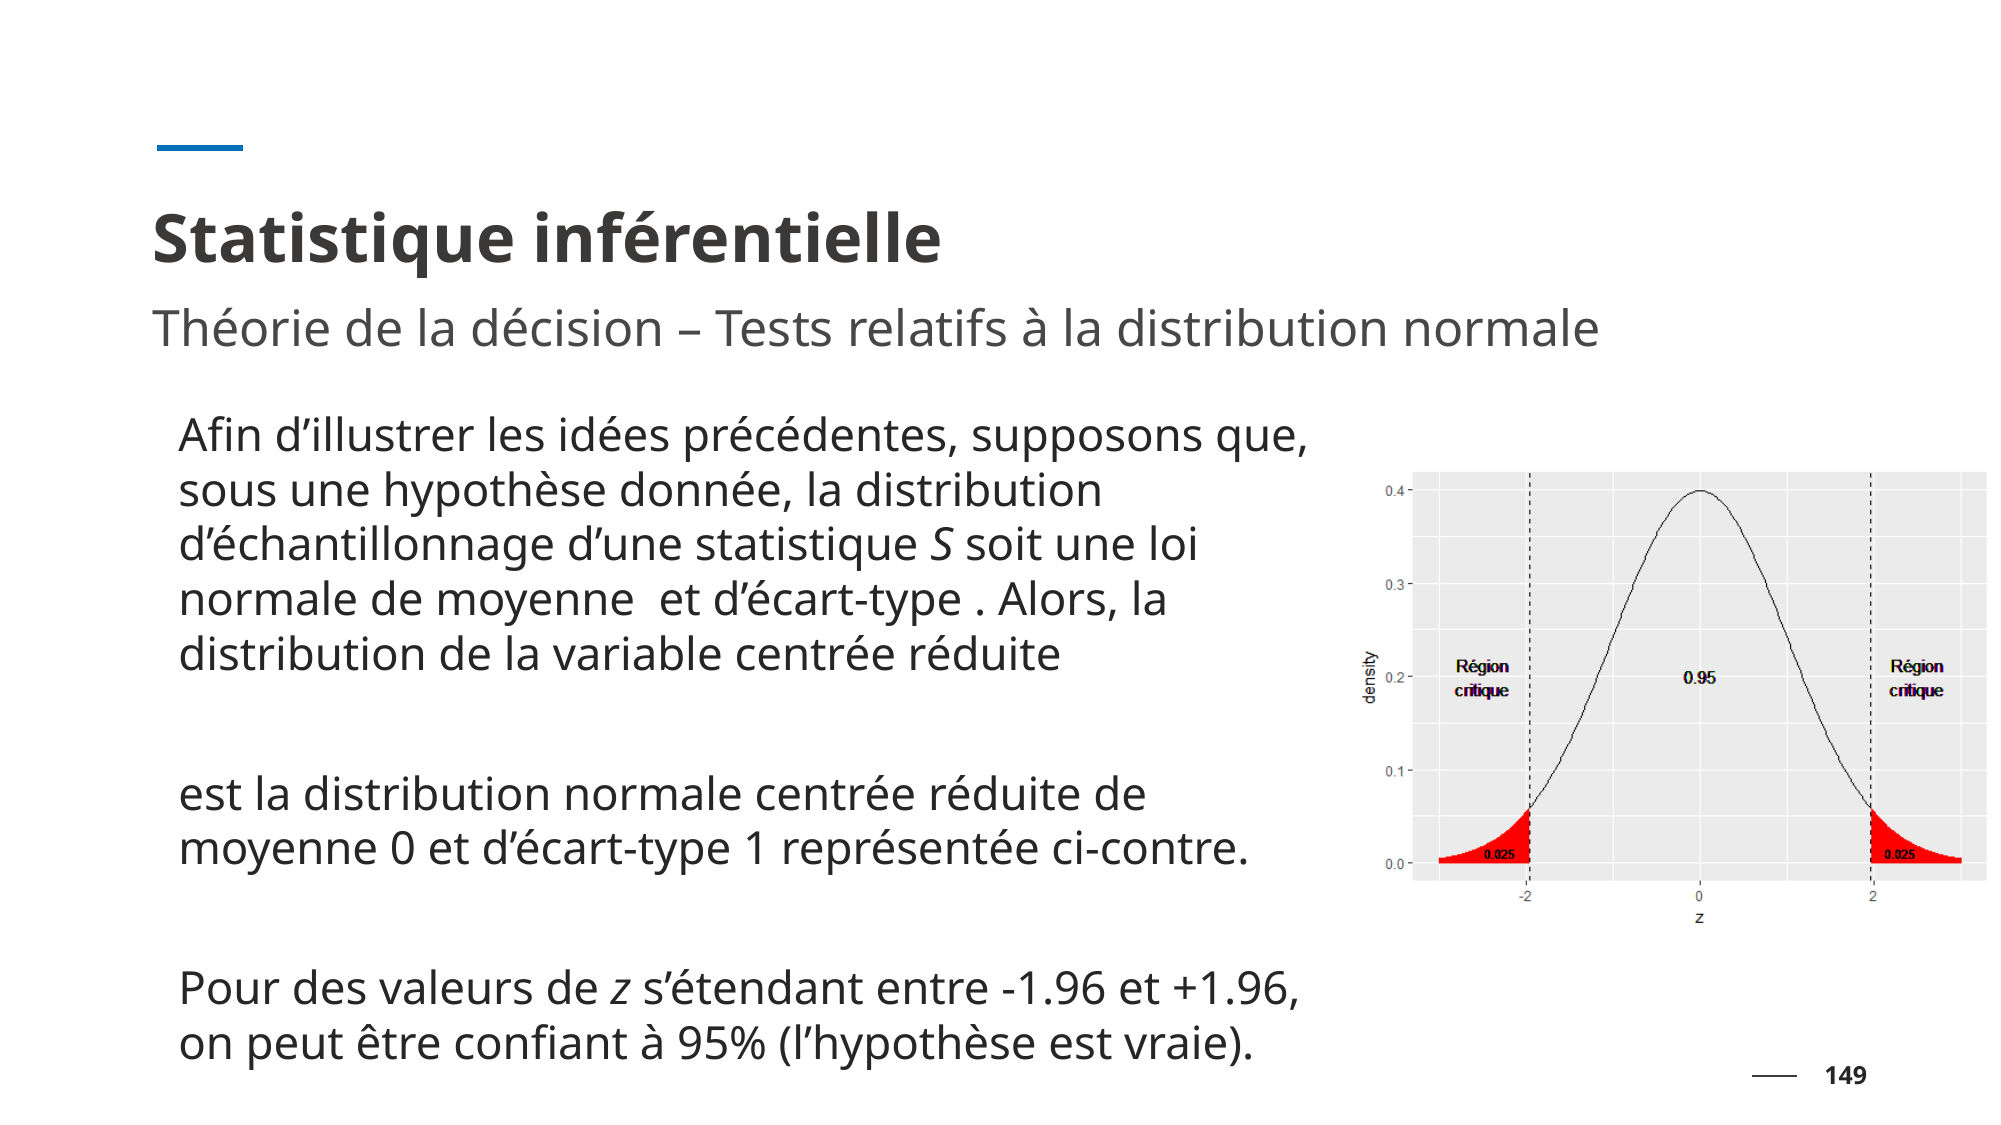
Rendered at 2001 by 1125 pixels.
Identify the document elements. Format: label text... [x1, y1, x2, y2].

picture [1352, 464, 1996, 931]
title Statistique inférentielle [137, 131, 1863, 304]
list Théorie de la décision – Tests relatifs à la distribution normale [137, 304, 1863, 350]
slide_number 149 [1809, 1046, 1899, 1107]
